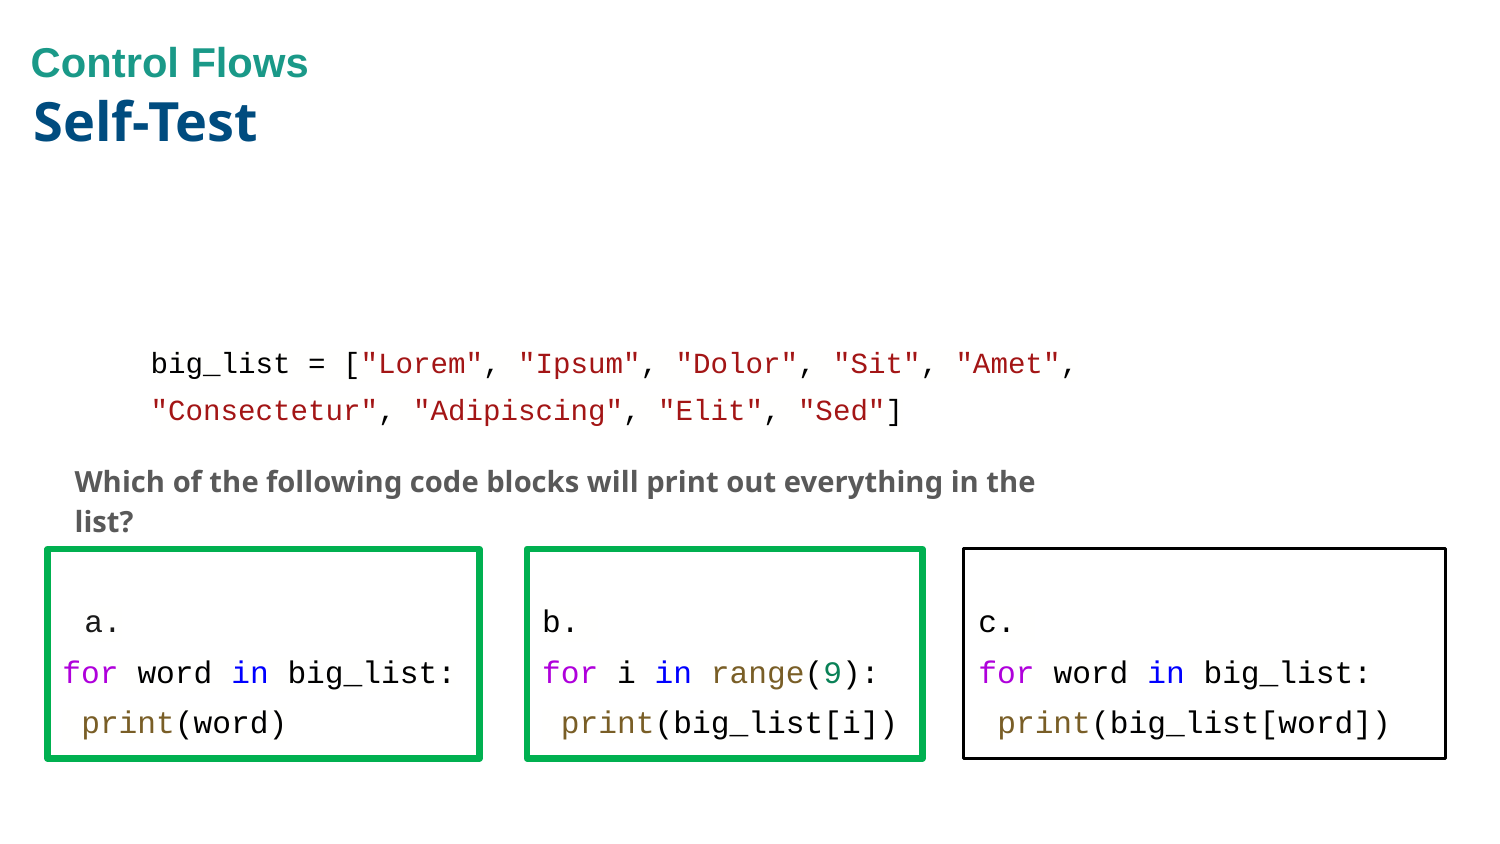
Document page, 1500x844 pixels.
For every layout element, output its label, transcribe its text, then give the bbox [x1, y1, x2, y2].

text_box c. for word in big_list: print(big_list[word]) [963, 548, 1446, 759]
text_box Self-Test [18, 72, 560, 300]
list big_list = ["Lorem", "Ipsum", "Dolor", "Sit", "Amet", "Consectetur", "Adipiscing", "Elit", "Sed"] [135, 317, 1161, 443]
text_box b. for i in range(9): print(big_list[i]) [527, 548, 923, 759]
text_box a. for word in big_list: print(word) [47, 548, 480, 759]
list Which of the following code blocks will print out everything in the list? [59, 442, 1059, 514]
text_box Control Flows [0, 0, 773, 94]
